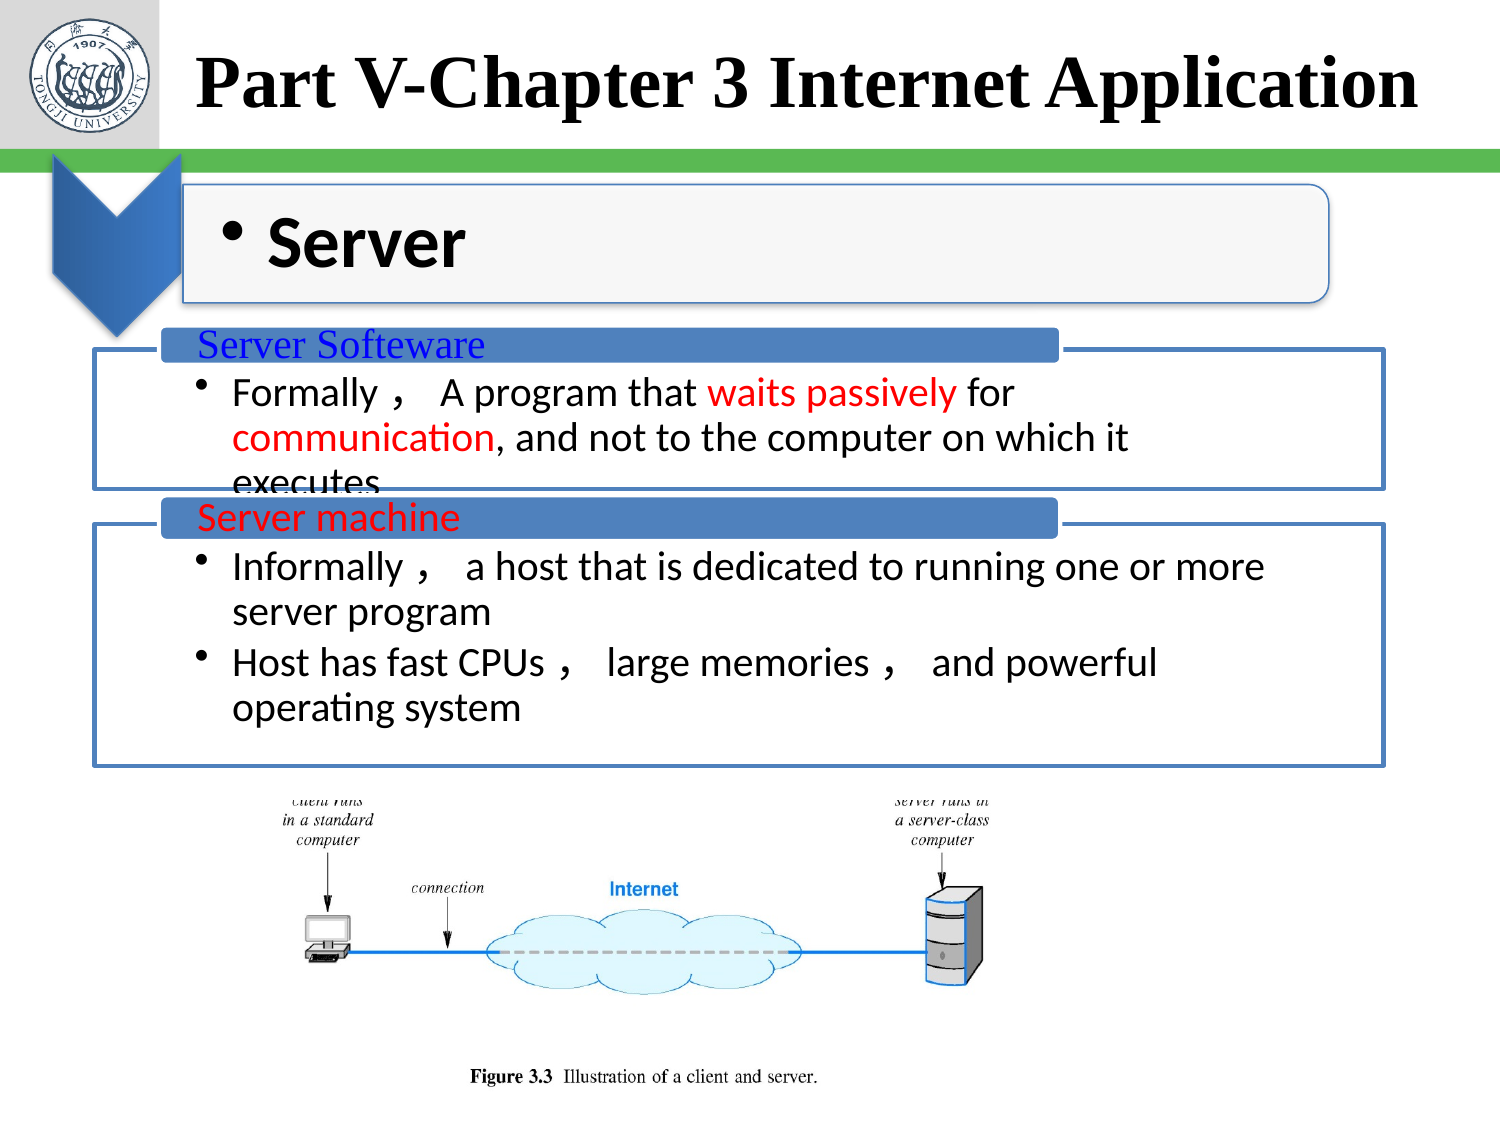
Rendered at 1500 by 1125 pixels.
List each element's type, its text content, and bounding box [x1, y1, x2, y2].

picture [253, 800, 1034, 1104]
title Part V-Chapter 3 Internet Application [180, 3, 1471, 151]
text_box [94, 319, 1384, 775]
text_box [182, 184, 1329, 304]
picture [29, 18, 151, 133]
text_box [52, 154, 181, 337]
